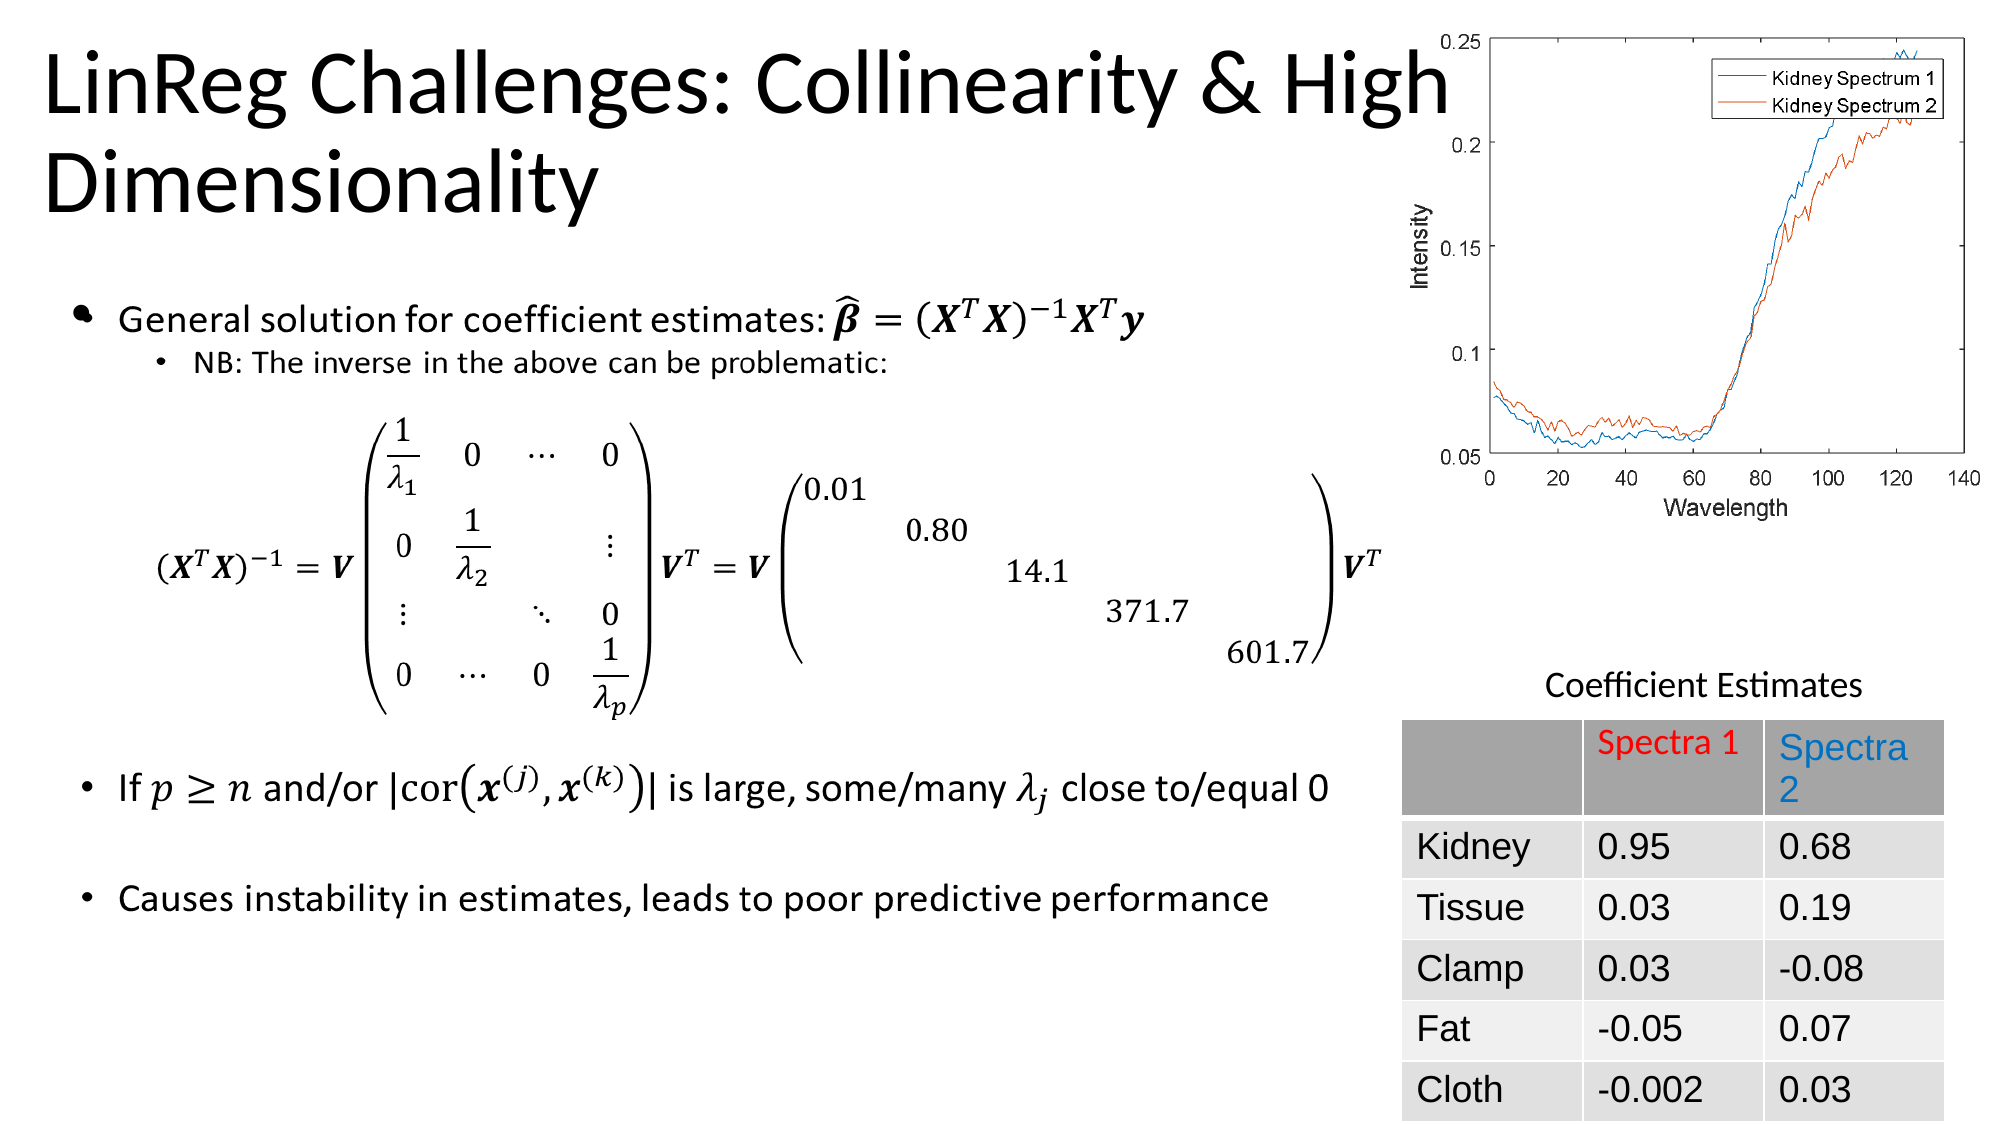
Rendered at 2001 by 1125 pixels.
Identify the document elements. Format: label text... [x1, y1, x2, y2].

table_cell 0.03 [1765, 1062, 1944, 1121]
table_cell 0.19 [1765, 880, 1944, 939]
table_cell 0.03 [1584, 880, 1763, 939]
table_cell Fat [1402, 1001, 1582, 1060]
table_cell Cloth [1402, 1062, 1582, 1121]
table_cell -0.05 [1584, 1001, 1763, 1060]
table_cell 0.07 [1765, 1001, 1944, 1060]
table_cell Tissue [1402, 880, 1582, 939]
text_box Coefficient Estimates [1530, 652, 1884, 714]
table_cell -0.08 [1765, 940, 1944, 1000]
table_cell 0.03 [1584, 940, 1763, 1000]
table_header Spectra 1 [1584, 720, 1763, 815]
list [56, 277, 1429, 1103]
title LinReg Challenges: Collinearity & High Dimensionality [28, 24, 1396, 243]
picture [1401, 0, 2000, 521]
table_header [1402, 720, 1582, 815]
table_cell Kidney [1402, 821, 1582, 878]
table_cell Clamp [1402, 940, 1582, 1000]
table_cell 0.68 [1765, 821, 1944, 878]
table_cell 0.95 [1584, 821, 1763, 878]
table_cell -0.002 [1584, 1062, 1763, 1121]
table_header Spectra 2 [1765, 720, 1944, 815]
